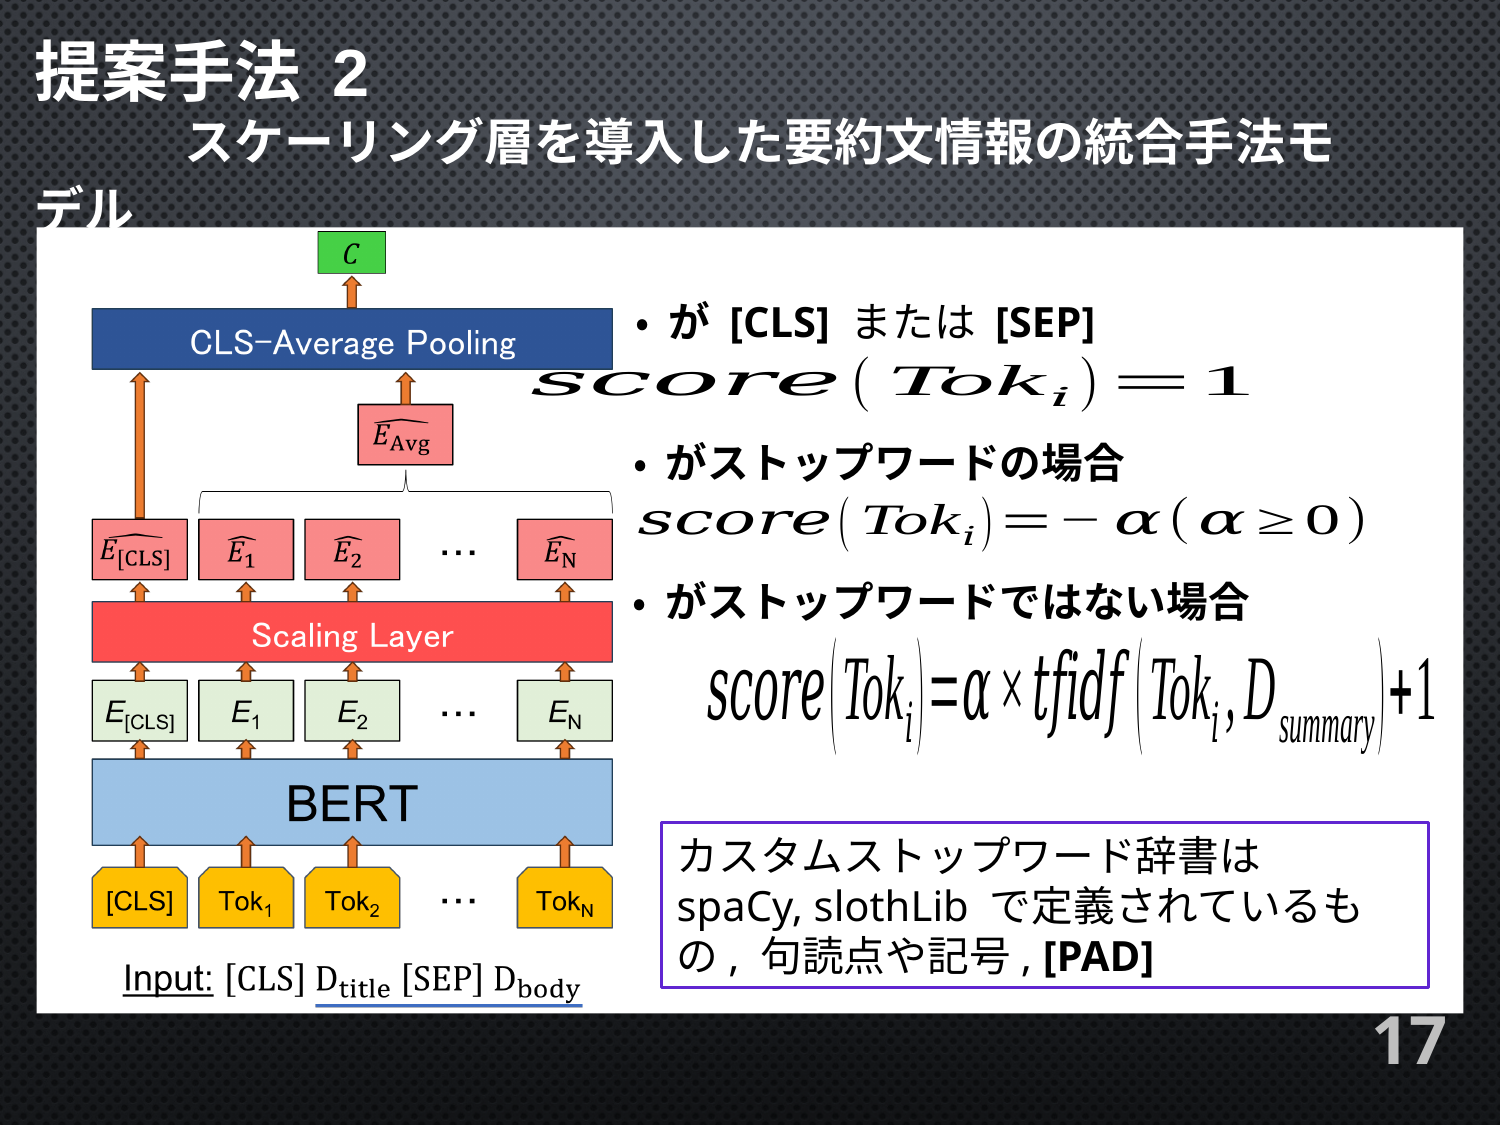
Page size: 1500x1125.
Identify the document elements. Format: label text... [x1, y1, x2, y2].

text_box カスタムストップワード辞書は spaCy, slothLib で定義されているもの, 句読点や記号, [PAD] [660, 821, 1430, 989]
slide_number 17 [1268, 1015, 1463, 1074]
text_box [35, 226, 1465, 1015]
text_box 提案手法 2 スケーリング層を導入した要約文情報の統合手法モデル [19, 15, 1395, 136]
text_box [523, 288, 1439, 762]
picture [85, 231, 613, 1020]
